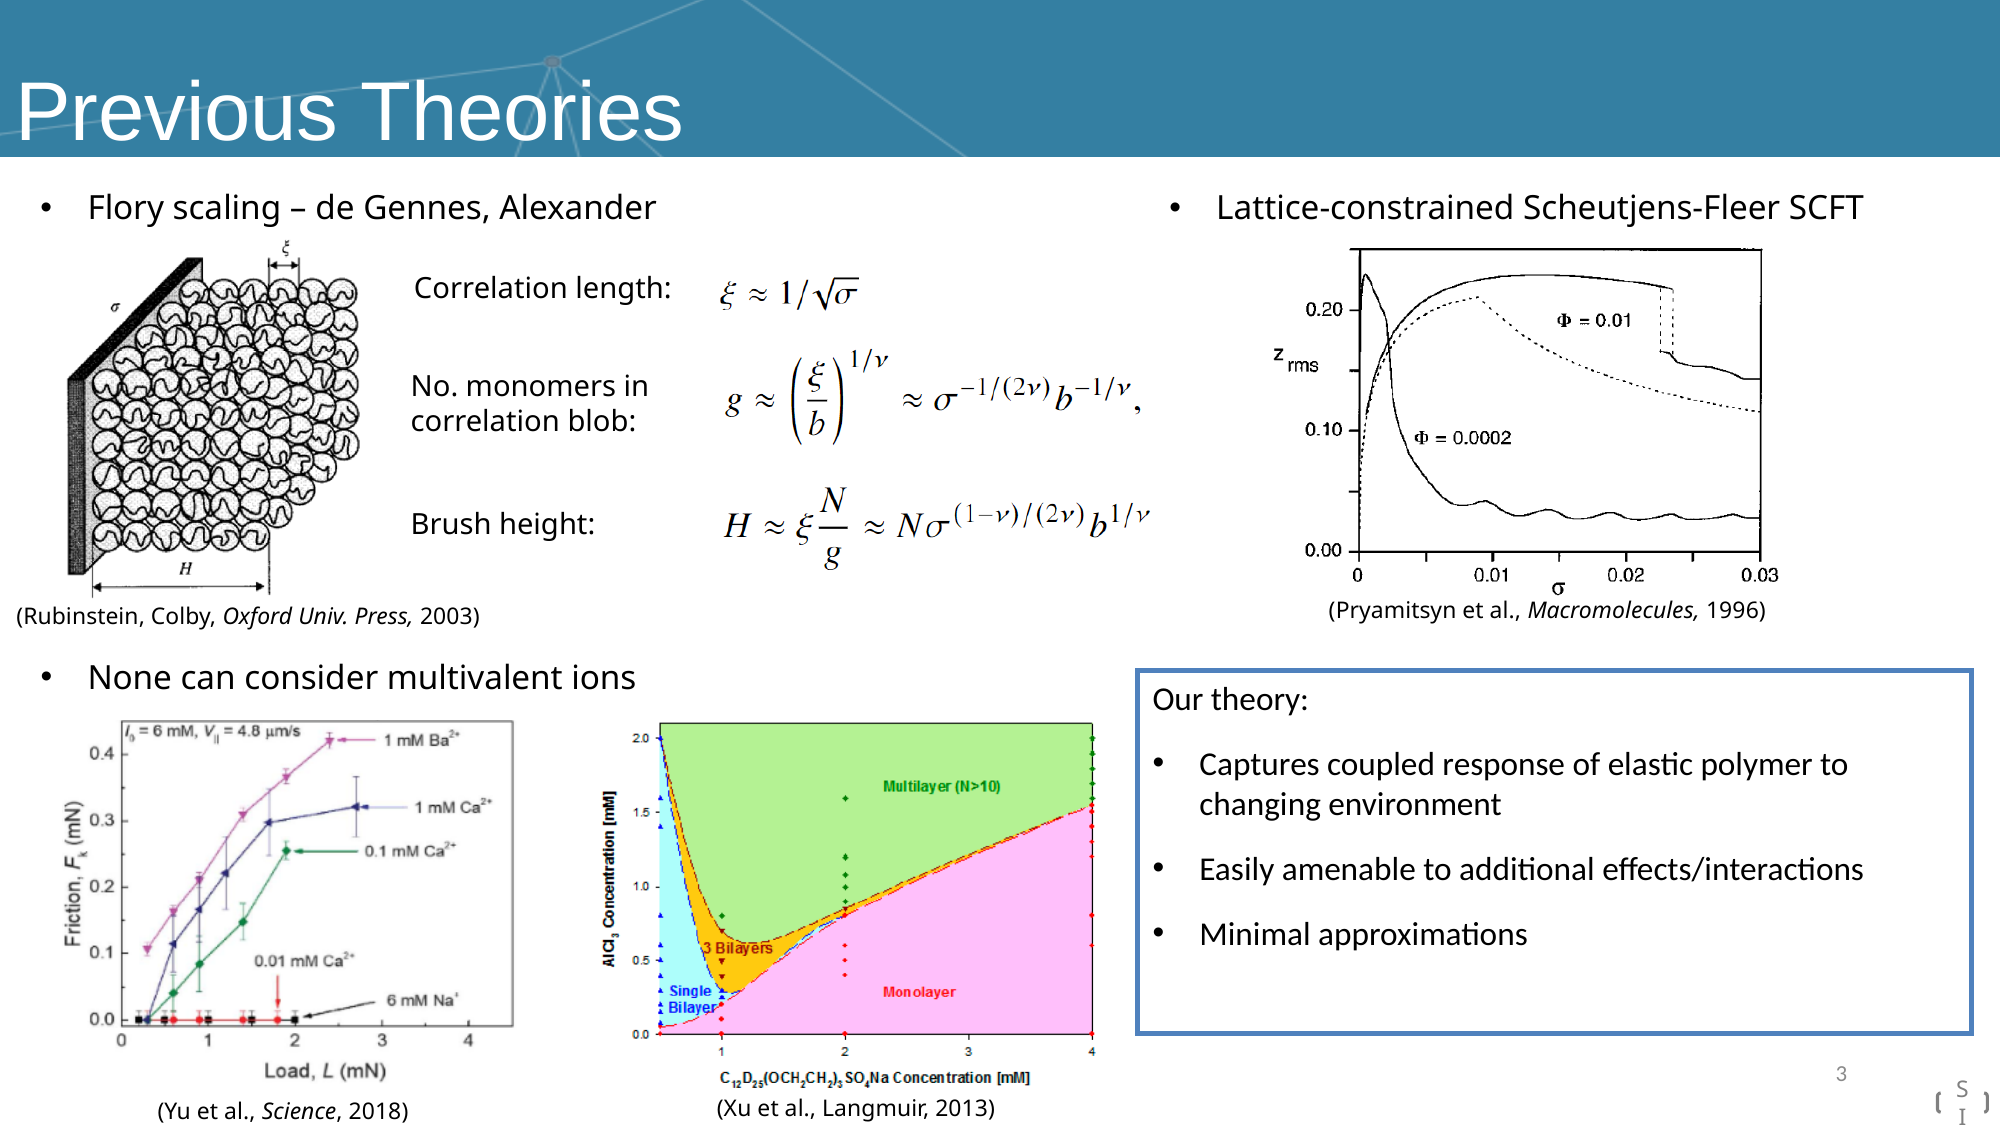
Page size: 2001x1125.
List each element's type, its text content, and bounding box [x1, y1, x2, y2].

text_box Lattice-constrained Scheutjens-Fleer SCFT [1154, 179, 1929, 234]
title Previous Theories [0, 27, 1725, 159]
picture [714, 273, 866, 316]
text_box (Xu et al., Langmuir, 2013) [702, 1089, 1063, 1125]
text_box (Pryamitsyn et al., Macromolecules, 1996) [1313, 602, 1796, 631]
slide_number 3 [1412, 1042, 1863, 1103]
text_box None can consider multivalent ions [25, 648, 1241, 704]
text_box Our theory: Captures coupled response of elastic polymer to changing environment Easily amenable to additional effects/interactions Minimal approximations [1137, 669, 1972, 1034]
picture [61, 238, 370, 602]
picture [714, 468, 1155, 579]
text_box No. monomers in correlation blob: [395, 359, 702, 445]
picture [702, 332, 1155, 448]
picture [1247, 233, 1796, 602]
text_box Brush height: [395, 497, 703, 548]
text_box Flory scaling – de Gennes, Alexander [25, 179, 728, 234]
text_box (Rubinstein, Colby, Oxford Univ. Press, 2003) [1, 594, 562, 637]
text_box (Yu et al., Science, 2018) [142, 1088, 487, 1125]
picture [597, 720, 1101, 1089]
picture [61, 720, 531, 1084]
text_box Correlation length: [399, 262, 687, 313]
